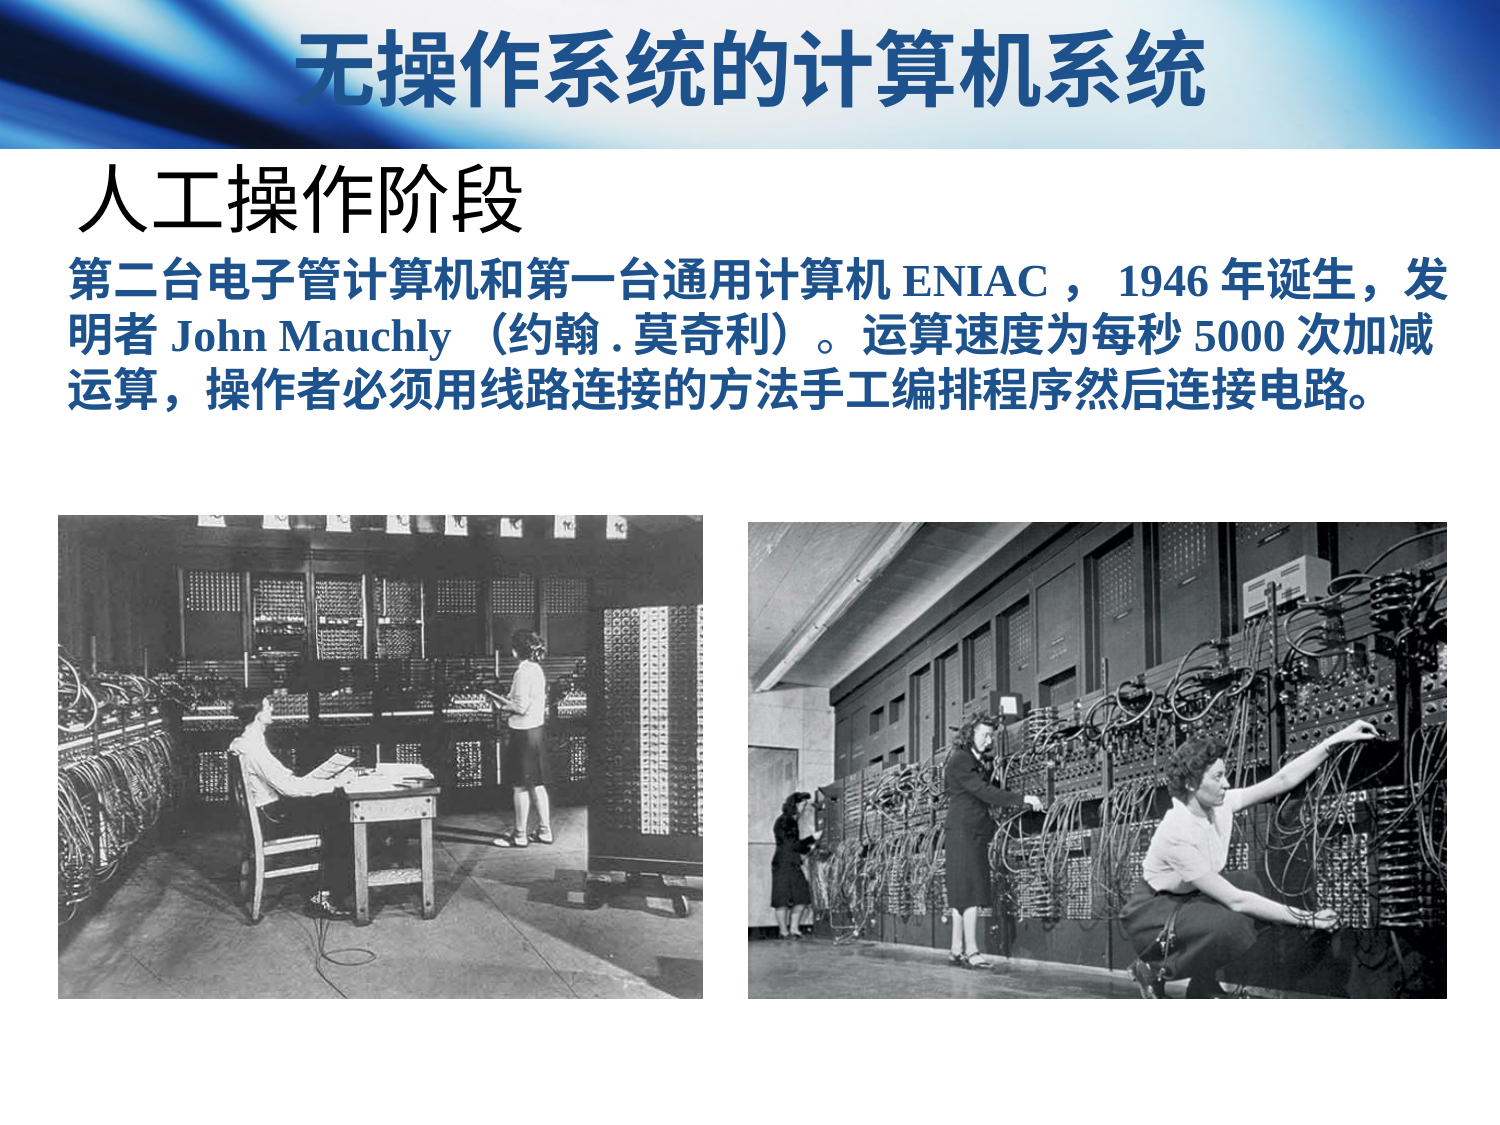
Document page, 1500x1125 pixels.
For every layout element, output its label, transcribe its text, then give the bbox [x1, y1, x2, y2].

text_box 无操作系统的计算机系统 [74, 24, 1425, 118]
text_box 第二台电子管计算机和第一台通用计算机ENIAC，1946年诞生，发明者John Mauchly（约翰.莫奇利）。运算速度为每秒5000次加减运算，操作者必须用线路连接的方法手工编排程序然后连接电路。 [53, 243, 1465, 424]
title 人工操作阶段 [75, 160, 1425, 243]
picture [747, 522, 1448, 999]
picture [0, 0, 1500, 149]
picture [58, 514, 703, 999]
